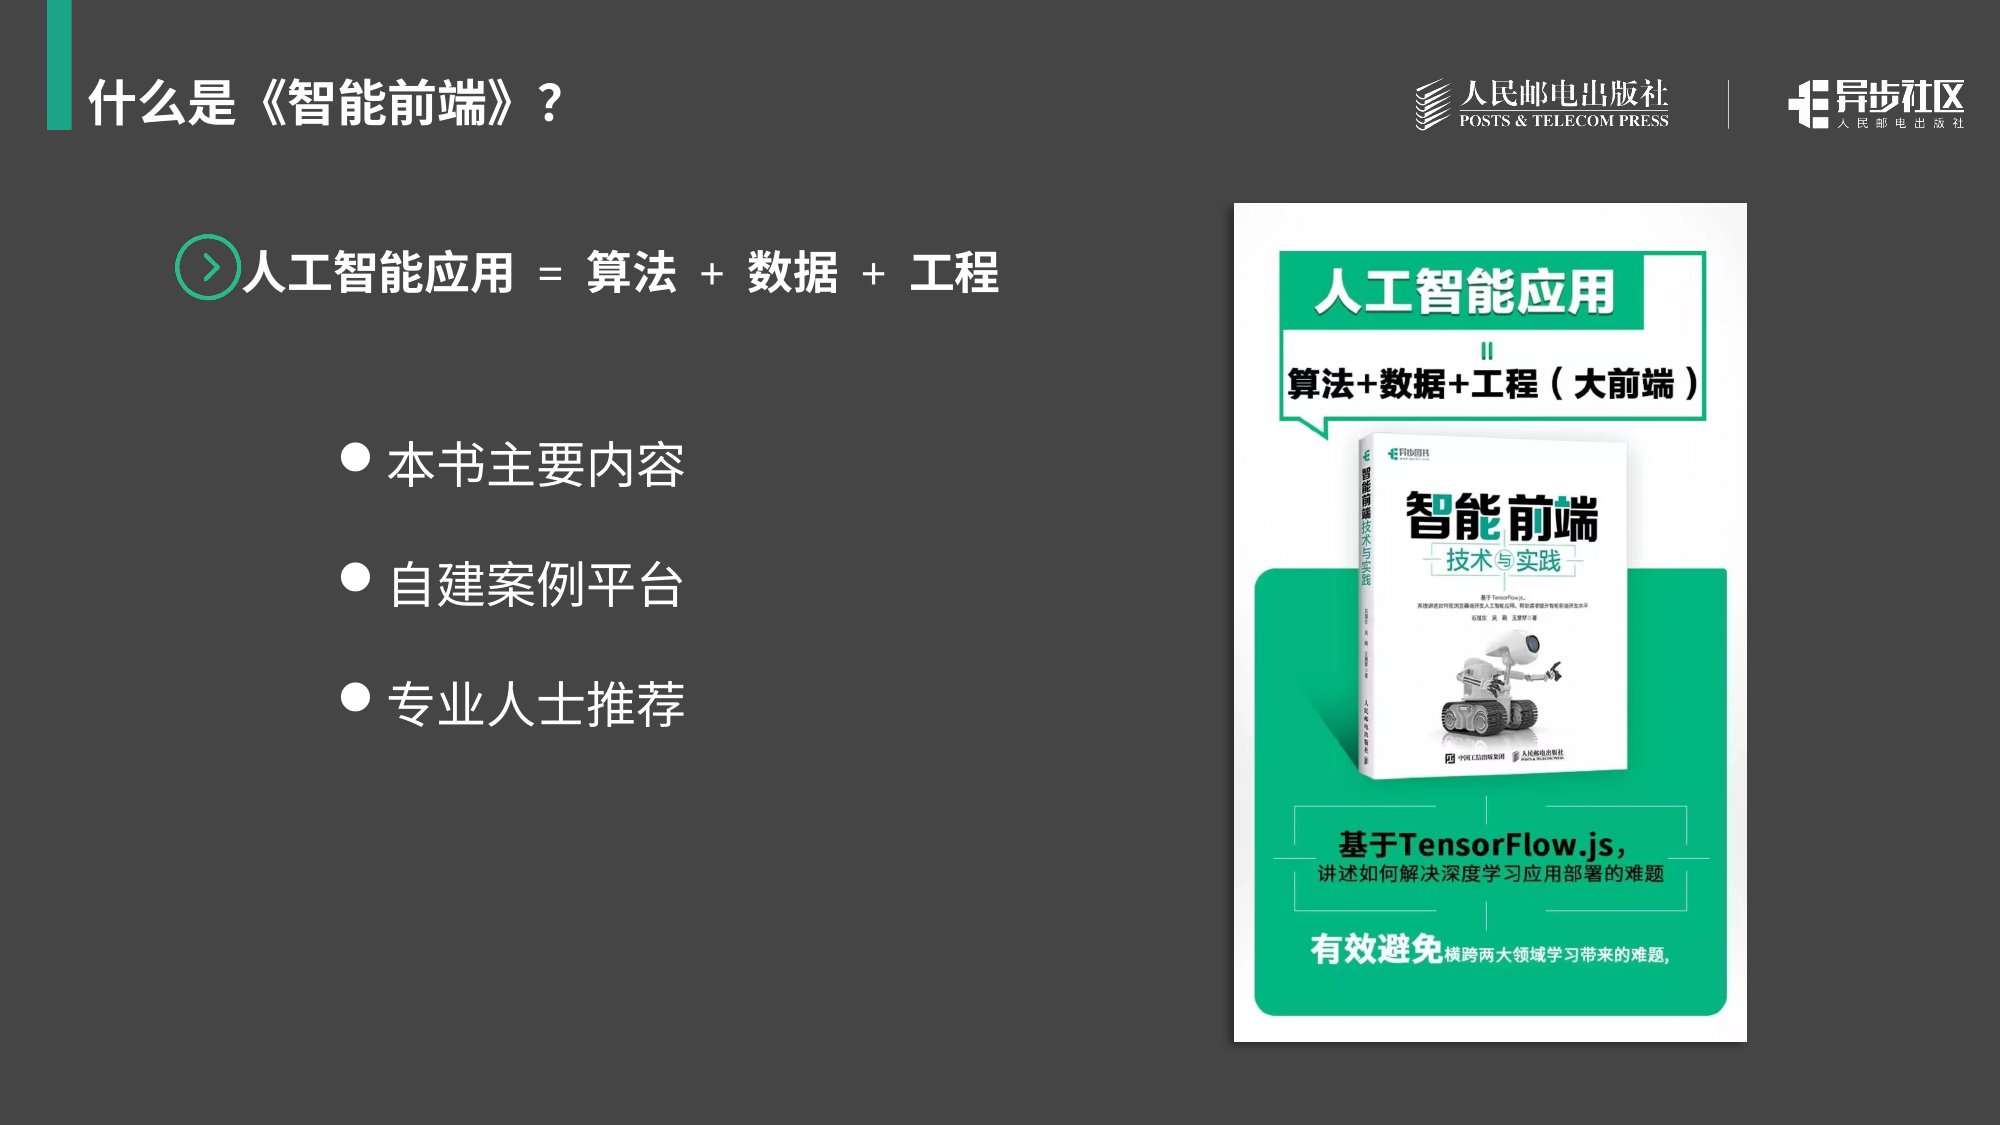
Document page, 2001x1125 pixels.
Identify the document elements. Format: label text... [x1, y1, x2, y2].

picture [1234, 0, 2000, 1042]
text_box [46, 0, 73, 131]
text_box 人工智能应用 = 算法 + 数据 + 工程 [226, 235, 1016, 306]
picture [170, 229, 246, 305]
text_box 什么是《智能前端》？ [72, 64, 602, 139]
text_box 本书主要内容 自建案例平台 专业人士推荐 [322, 366, 702, 742]
